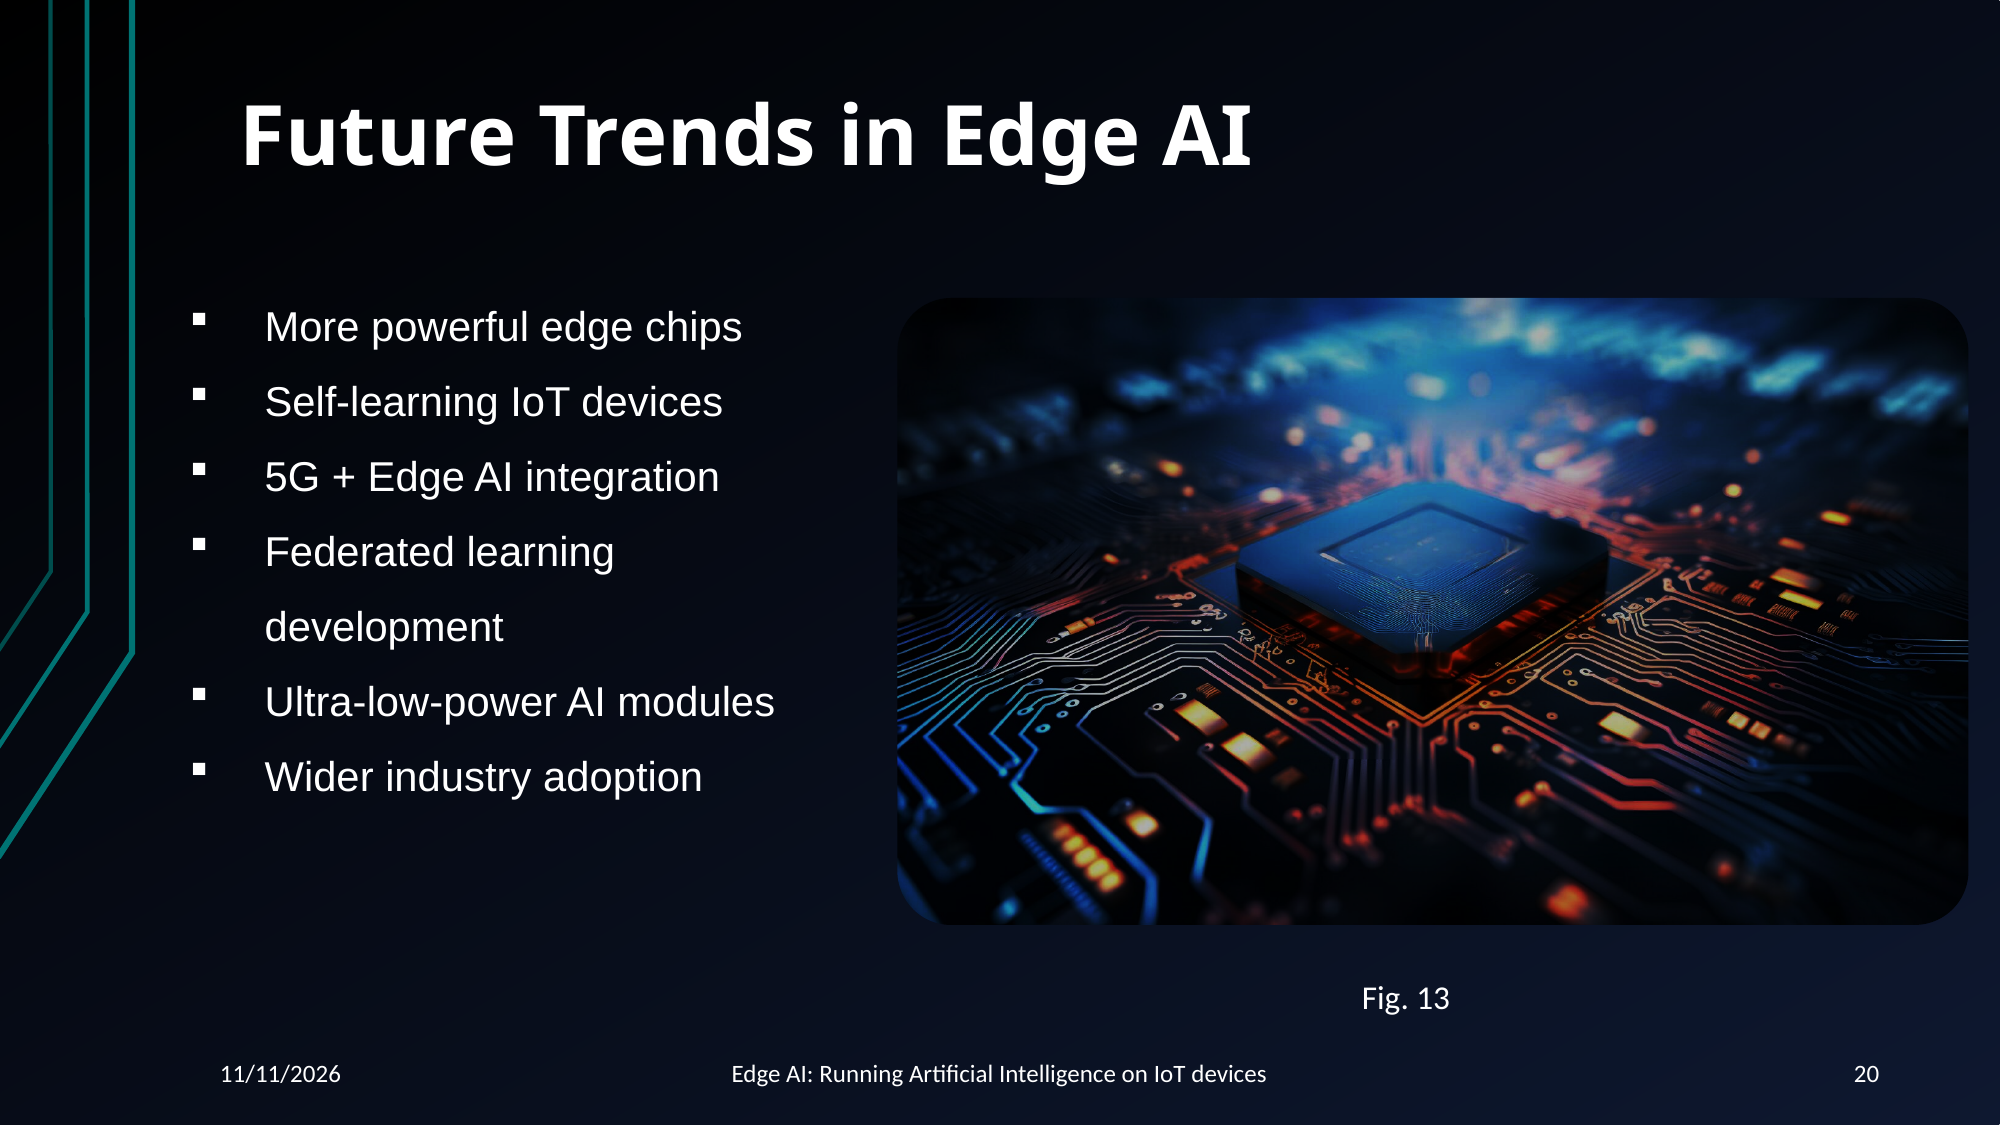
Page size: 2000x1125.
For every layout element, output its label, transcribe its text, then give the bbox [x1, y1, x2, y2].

text_box Future Trends in Edge AI [224, 74, 1406, 260]
text_box Fig. 13 [1224, 969, 1588, 1024]
picture [897, 297, 1969, 926]
footer Edge AI: Running Artificial Intelligence on IoT devices [566, 1042, 1433, 1103]
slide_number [199, 1042, 566, 1103]
slide_number 20 [1732, 1042, 1900, 1103]
text_box More powerful edge chips Self-learning IoT devices 5G + Edge AI integration Federated learning development Ultra-low-power AI modules Wider industry adoption [174, 187, 875, 808]
